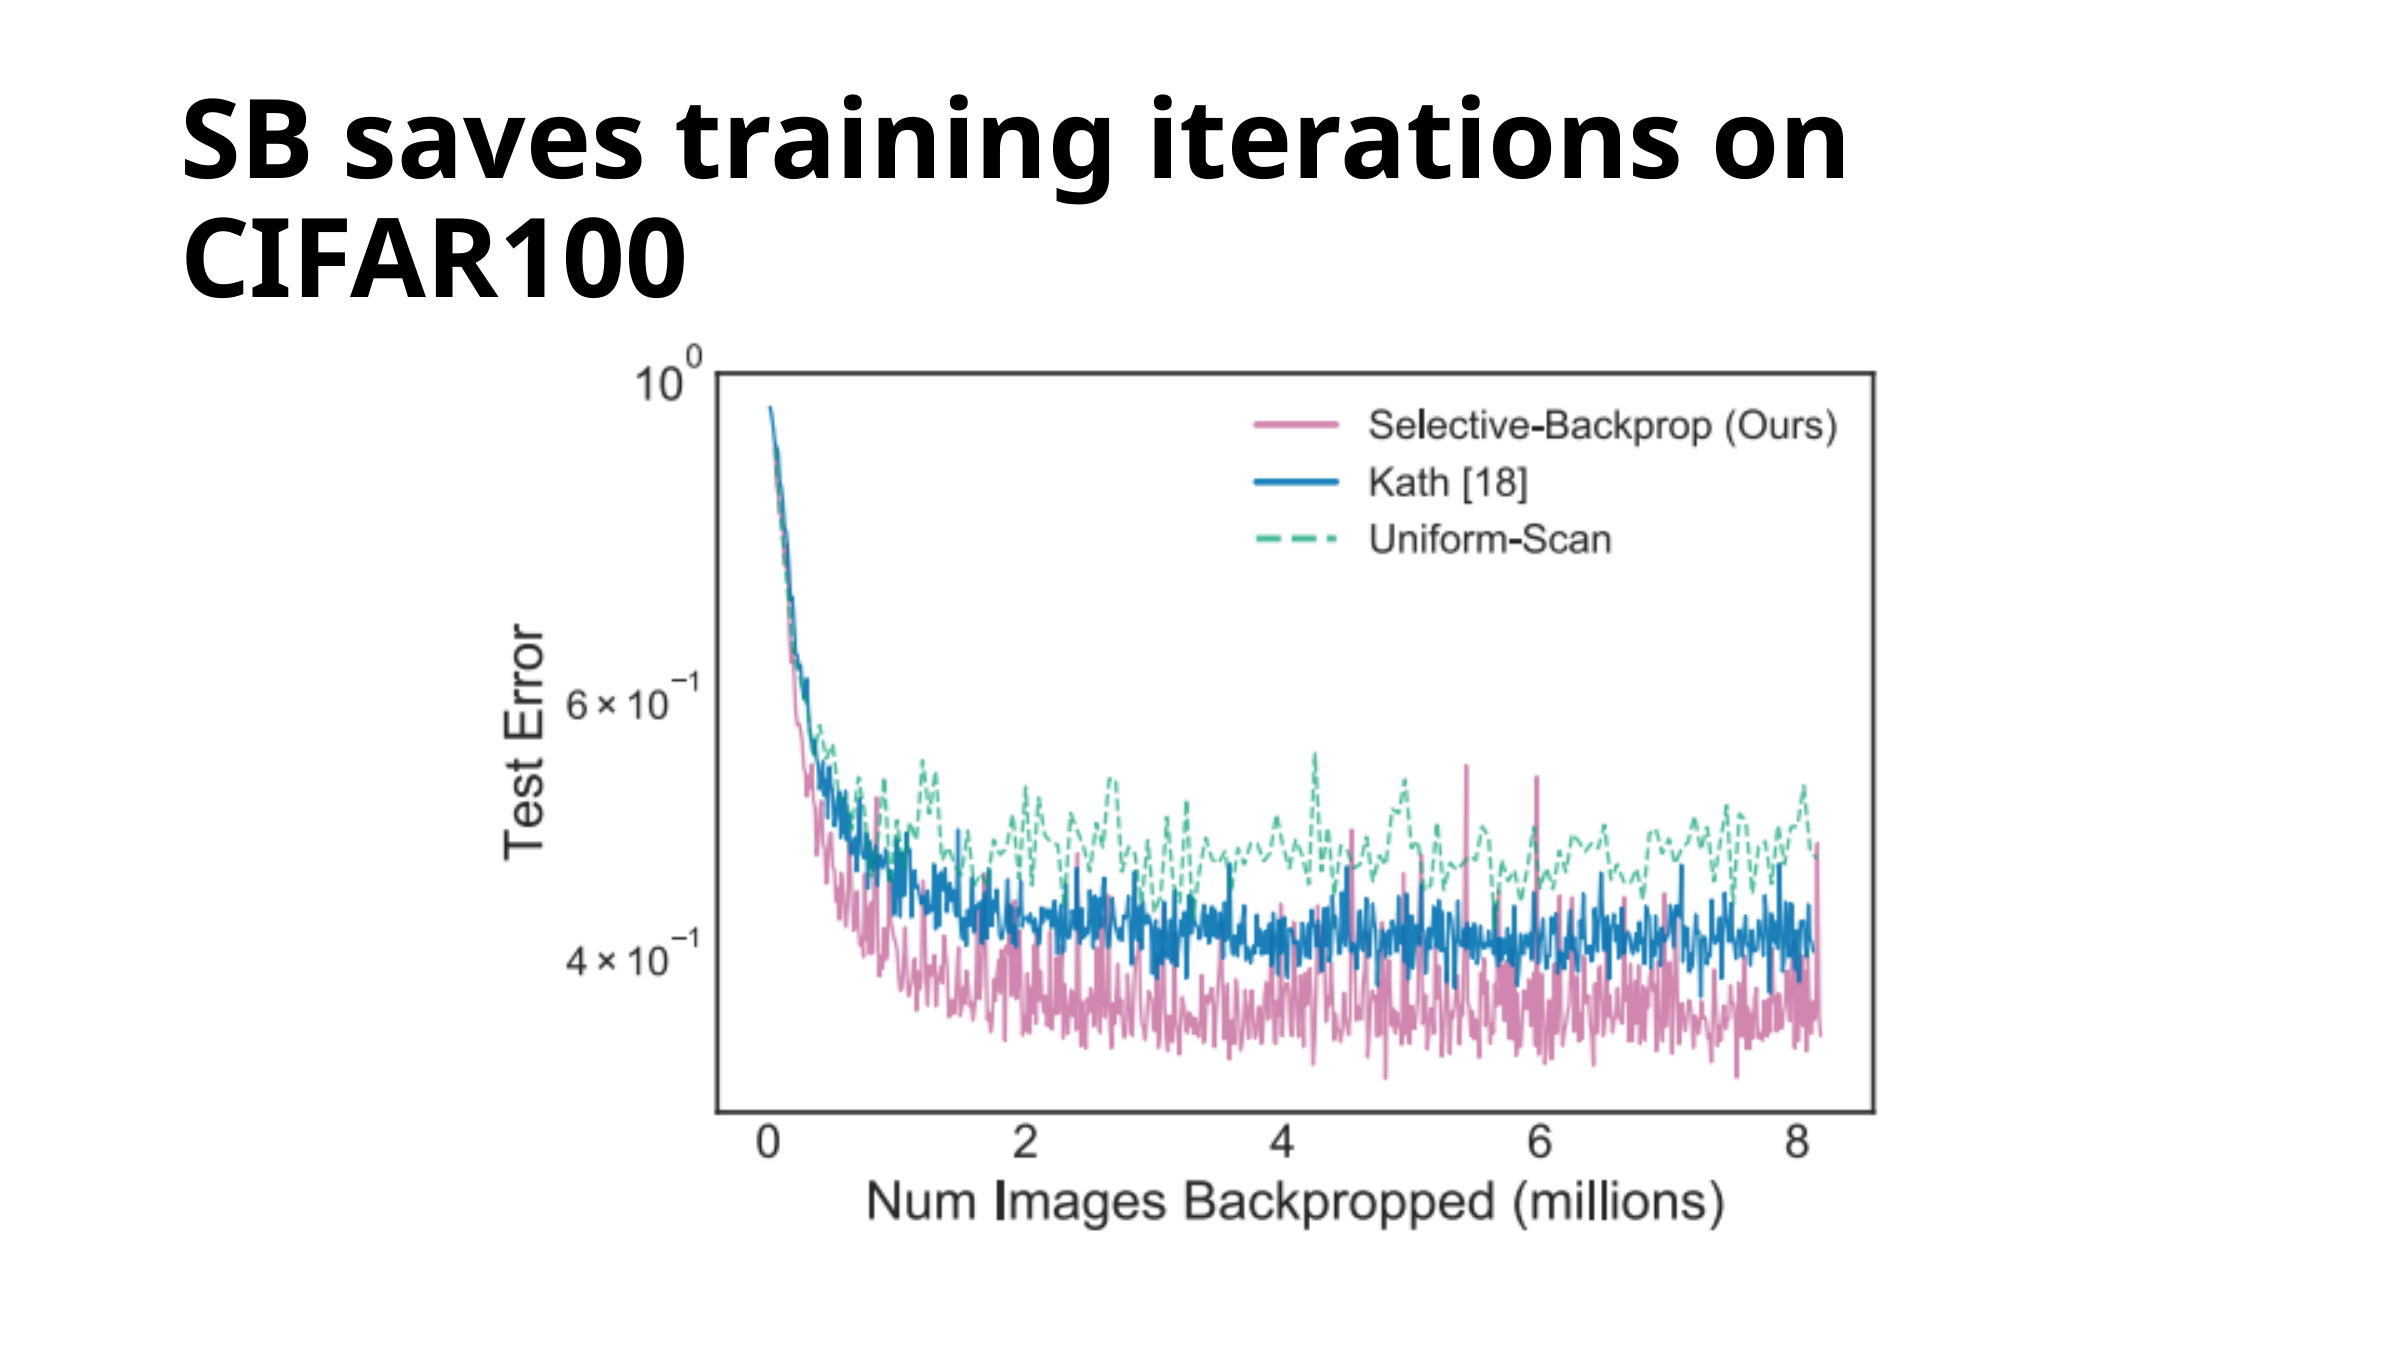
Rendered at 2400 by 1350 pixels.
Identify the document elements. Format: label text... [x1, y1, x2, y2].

picture [470, 309, 1905, 1266]
title SB saves training iterations on CIFAR100 [165, 71, 2235, 333]
